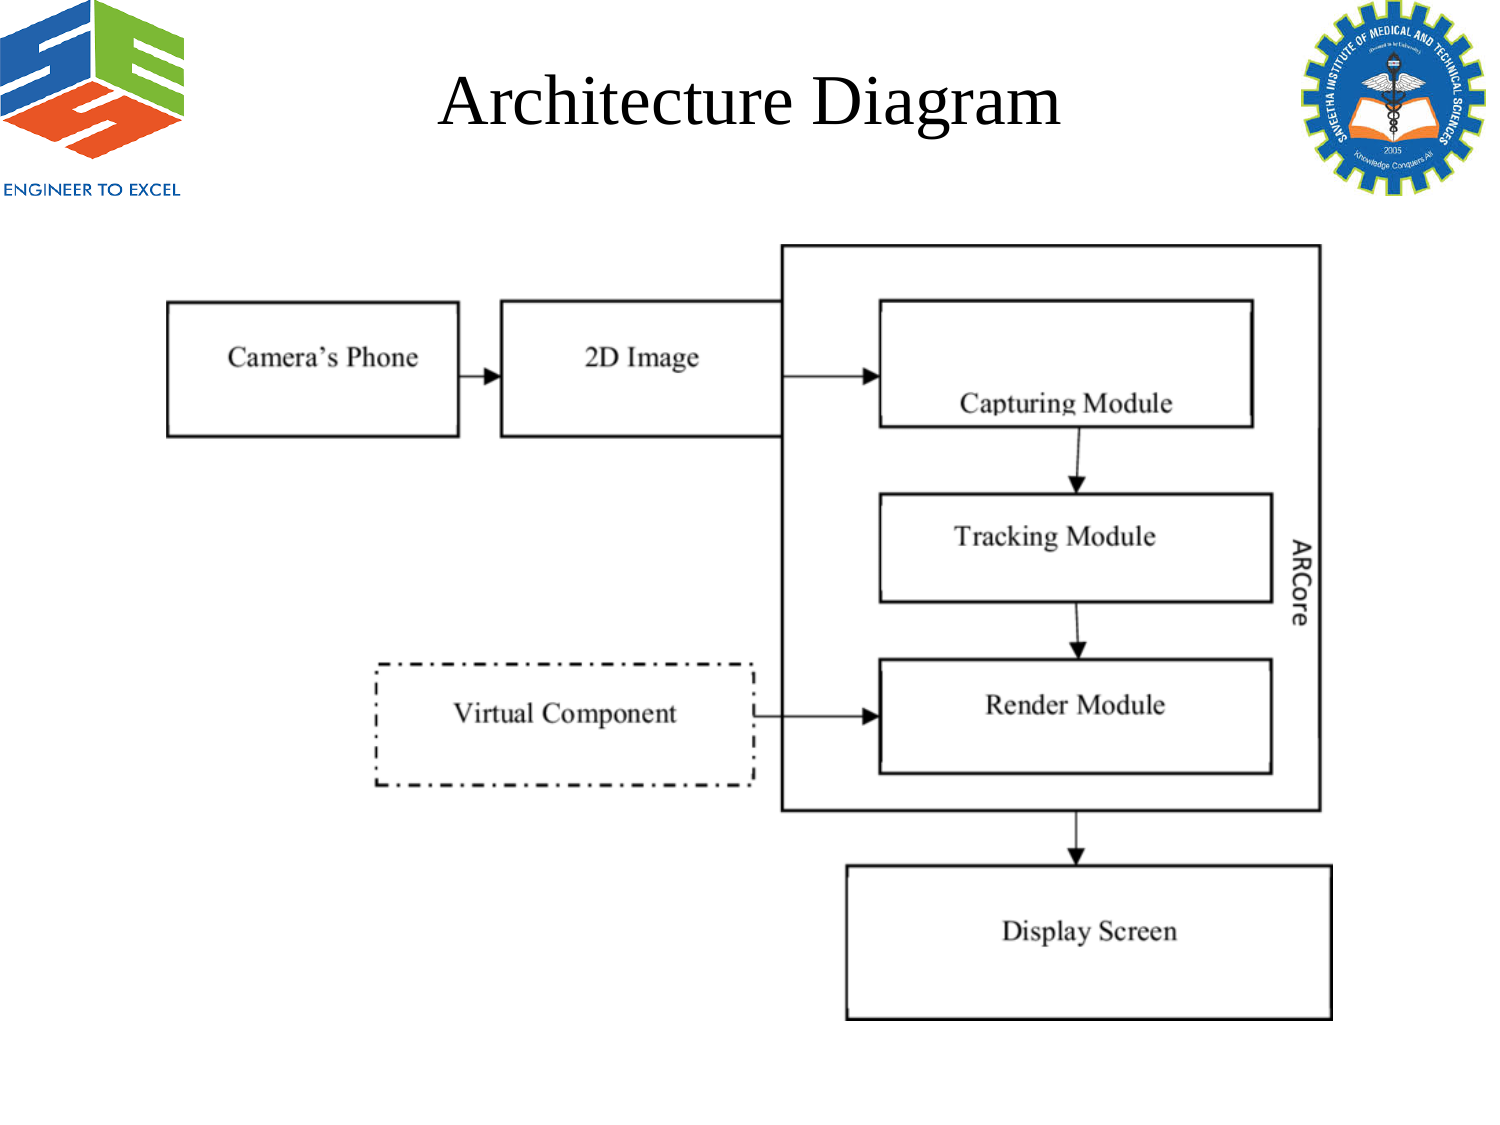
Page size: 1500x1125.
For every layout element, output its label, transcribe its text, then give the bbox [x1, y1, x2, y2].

picture [1301, 0, 1486, 196]
picture [0, 0, 185, 196]
title Architecture Diagram [75, 45, 1425, 233]
picture [166, 244, 1334, 1022]
